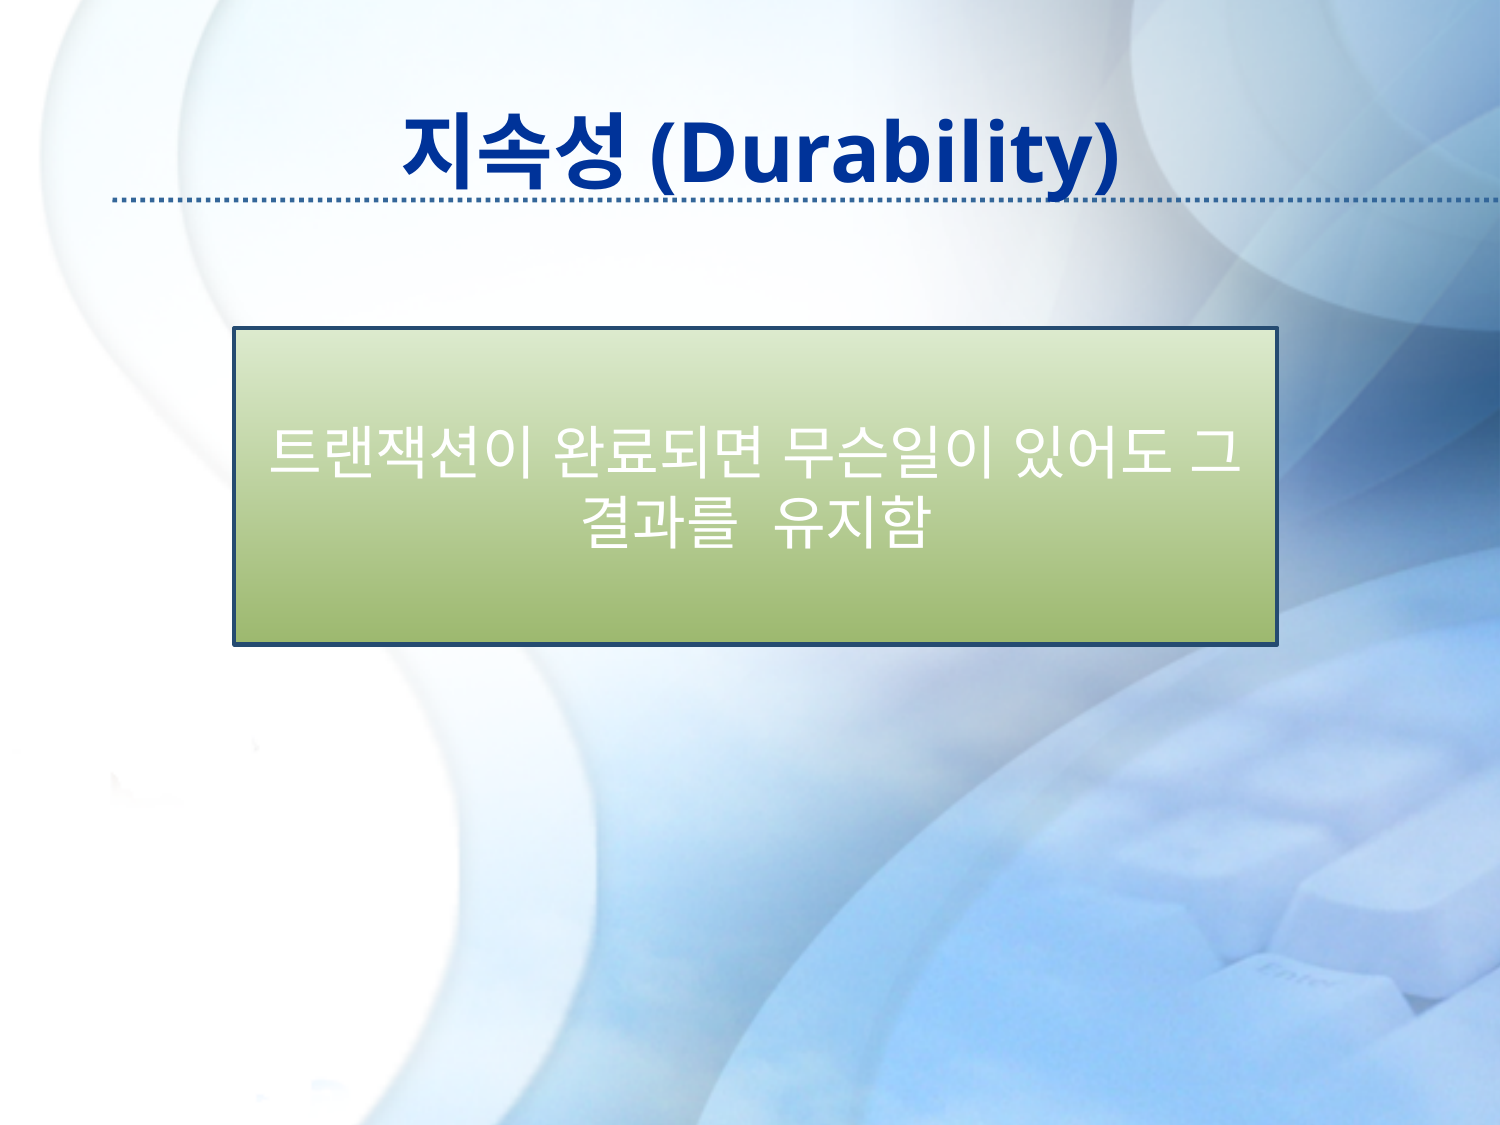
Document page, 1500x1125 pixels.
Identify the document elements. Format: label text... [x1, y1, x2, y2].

title 지속성(Durability) [117, 105, 1405, 193]
picture [0, 0, 1500, 1125]
text_box 트랜잭션이 완료되면 무슨일이 있어도 그 결과를 유지함 [232, 326, 1279, 647]
